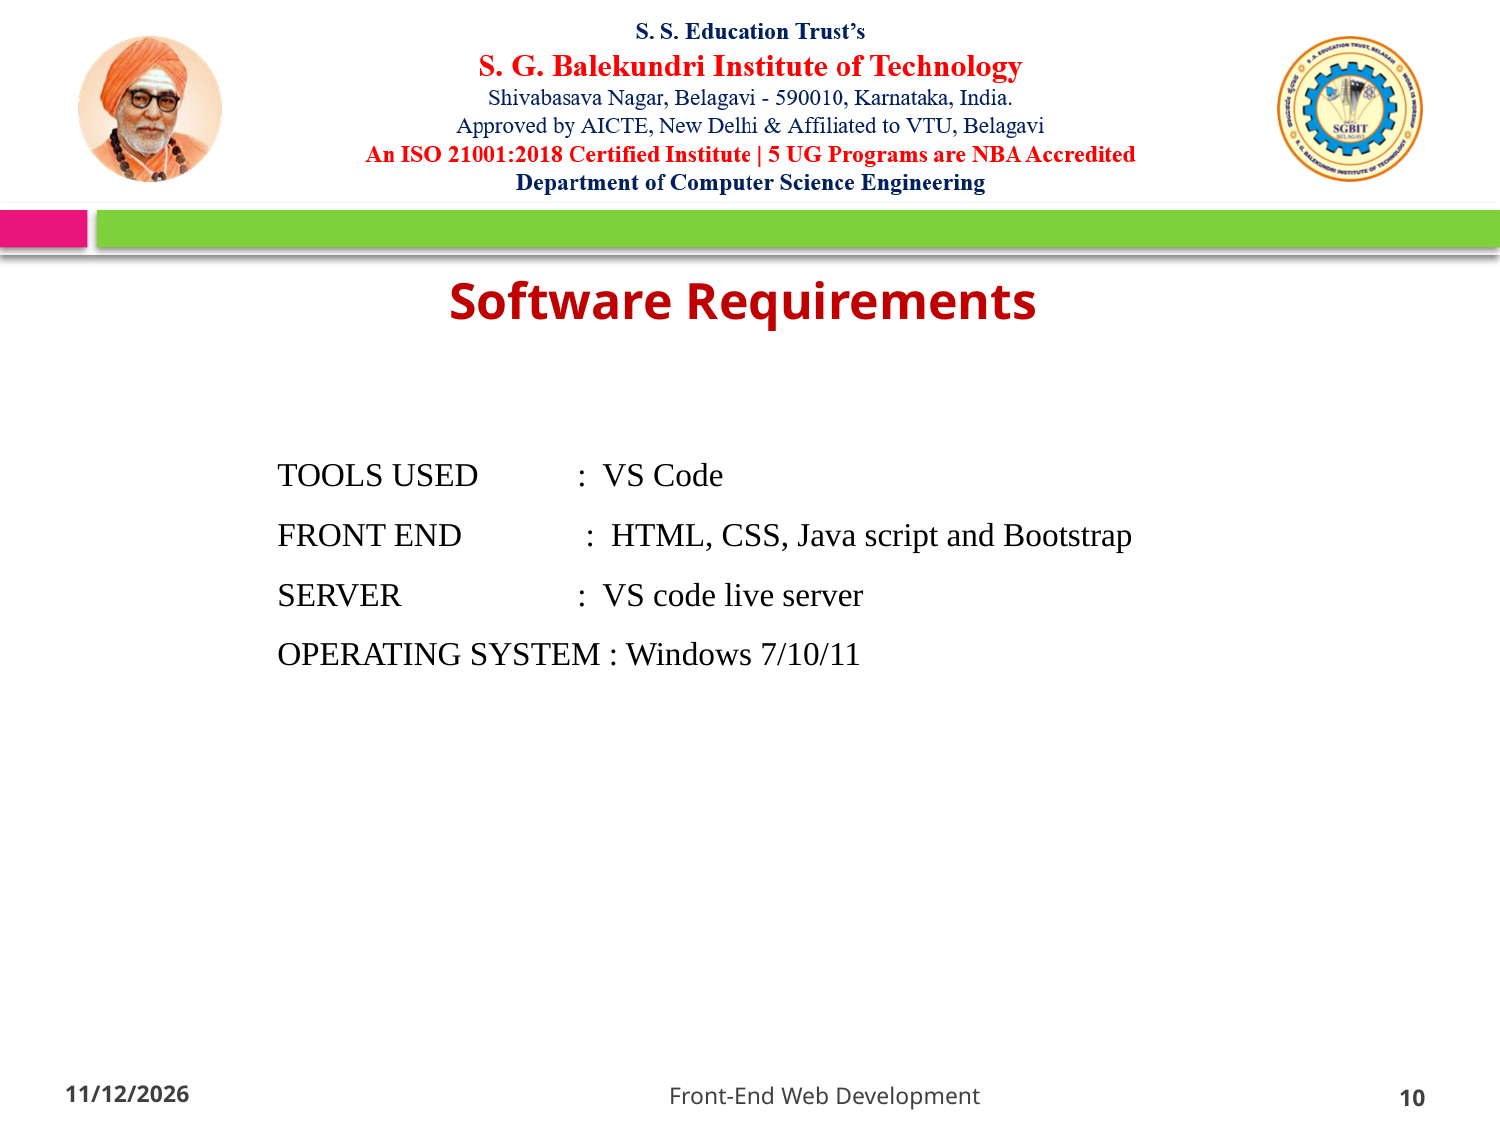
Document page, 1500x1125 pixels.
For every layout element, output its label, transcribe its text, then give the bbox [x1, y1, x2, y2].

slide_number 10 [1350, 1072, 1475, 1125]
picture [77, 35, 223, 182]
footer Front-End Web Development [350, 1065, 1300, 1125]
picture [304, 0, 1196, 196]
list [1277, 35, 1423, 182]
text_box TOOLS USED : VS Code FRONT END : HTML, CSS, Java script and Bootstrap SERVER : VS code live server OPERATING SYSTEM : Windows 7/10/11 [37, 425, 1463, 680]
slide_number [50, 1065, 250, 1125]
text_box Software Requirements [0, 262, 1500, 338]
